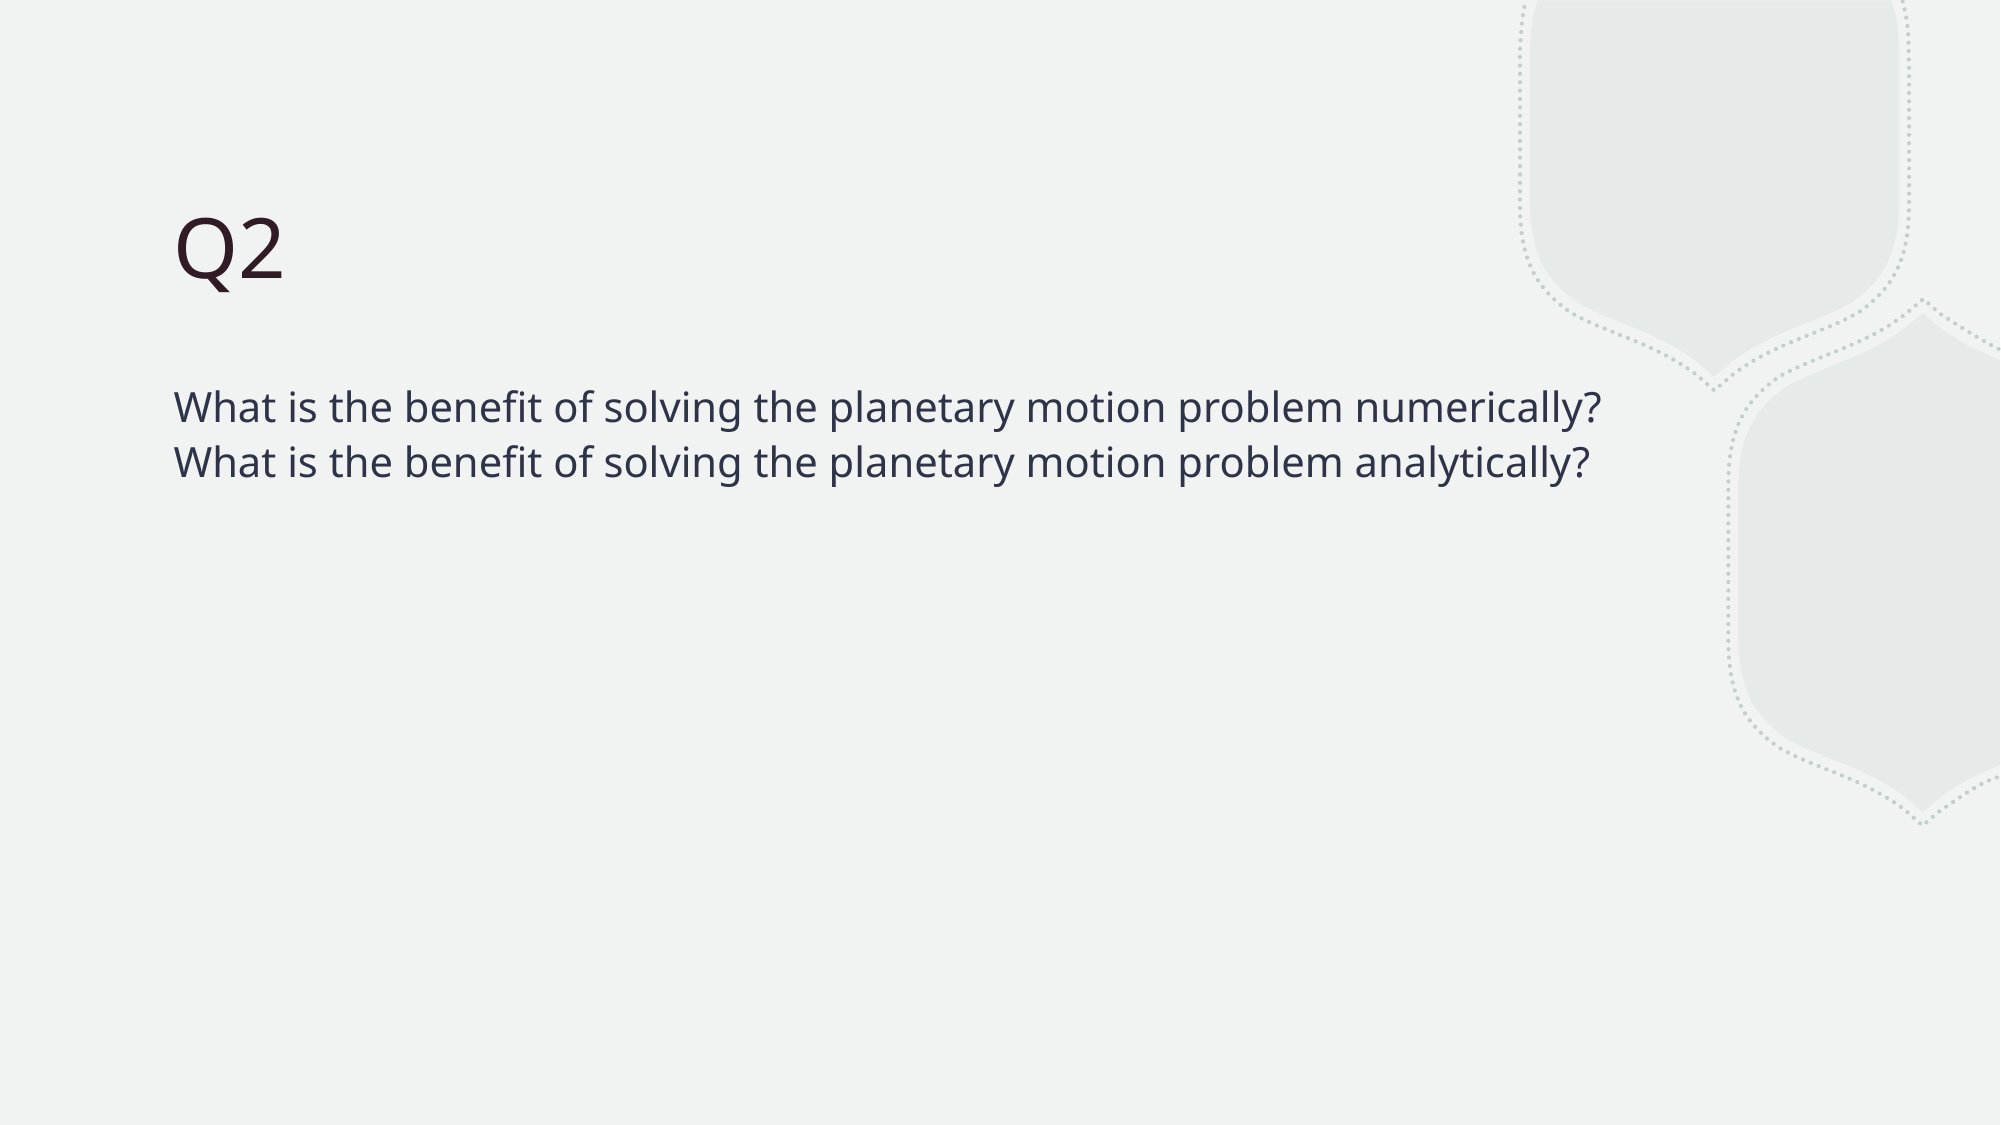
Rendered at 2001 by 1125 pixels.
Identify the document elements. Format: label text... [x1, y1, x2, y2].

title Q2 [158, 157, 1648, 332]
list What is the benefit of solving the planetary motion problem numerically? What is the benefit of solving the planetary motion problem analytically? [158, 368, 1648, 968]
